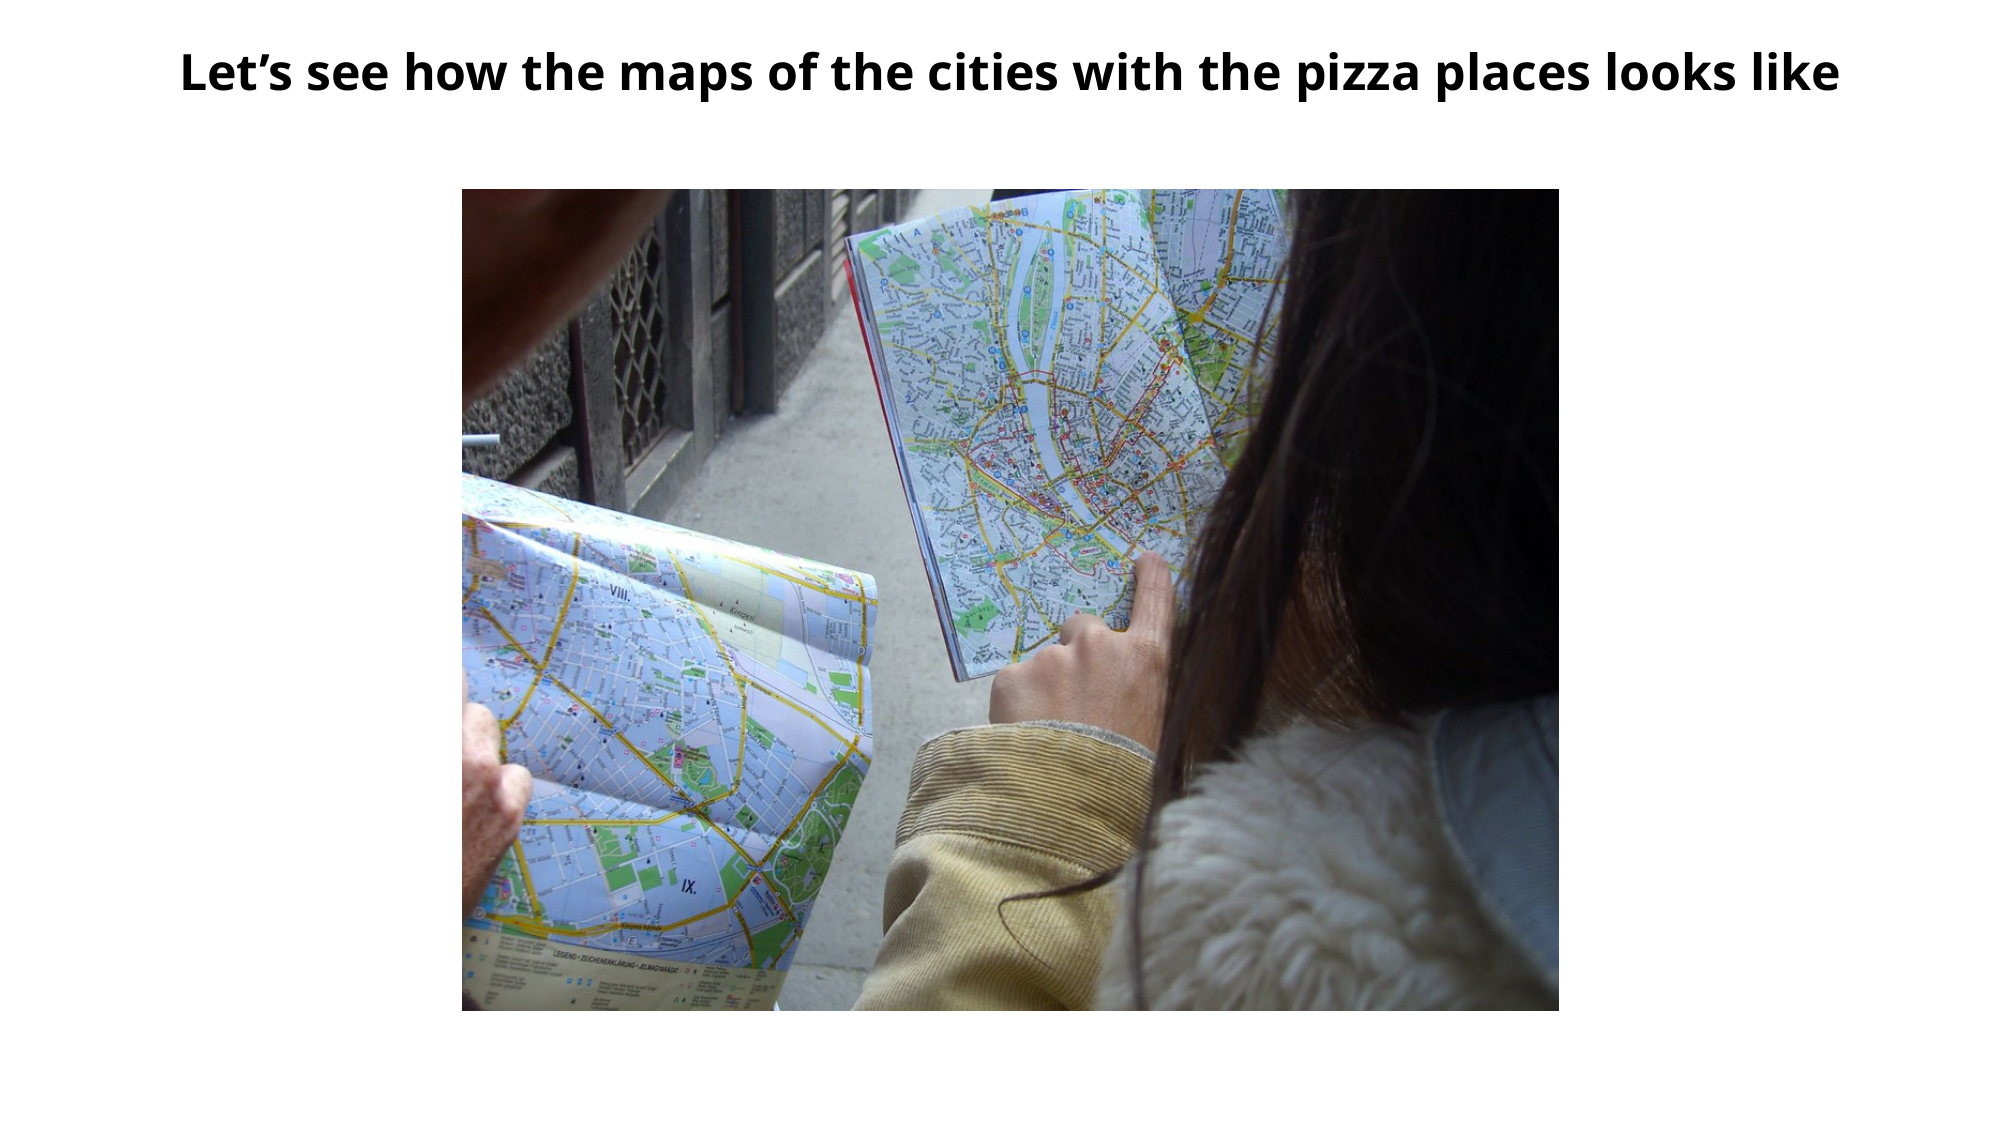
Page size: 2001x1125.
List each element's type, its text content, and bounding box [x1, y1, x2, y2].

picture [462, 188, 1559, 1012]
text_box Let’s see how the maps of the cities with the pizza places looks like [164, 32, 1857, 228]
